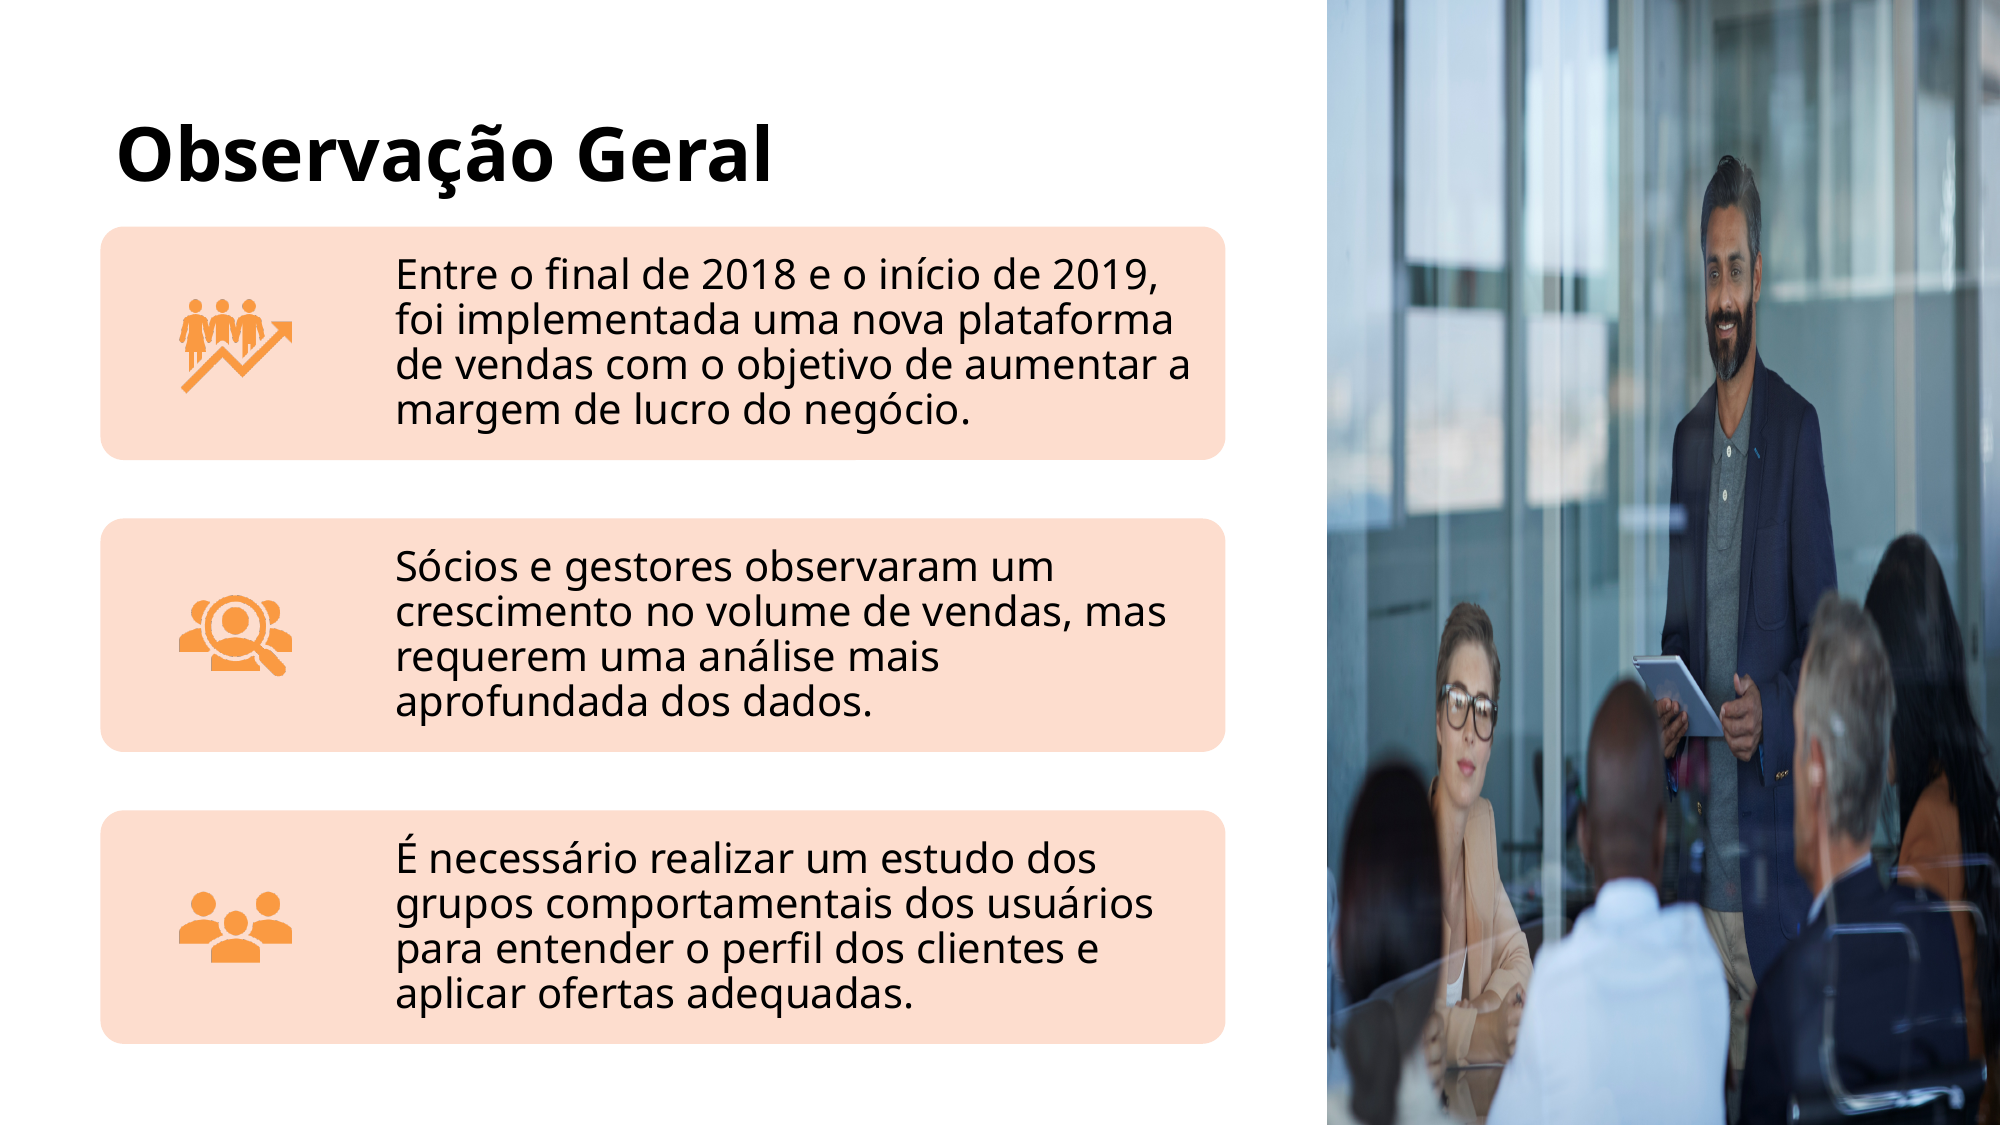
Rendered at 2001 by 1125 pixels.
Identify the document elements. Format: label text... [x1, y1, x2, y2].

title Observação Geral [100, 52, 1226, 206]
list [100, 226, 1226, 1044]
picture [1327, 0, 2000, 1125]
